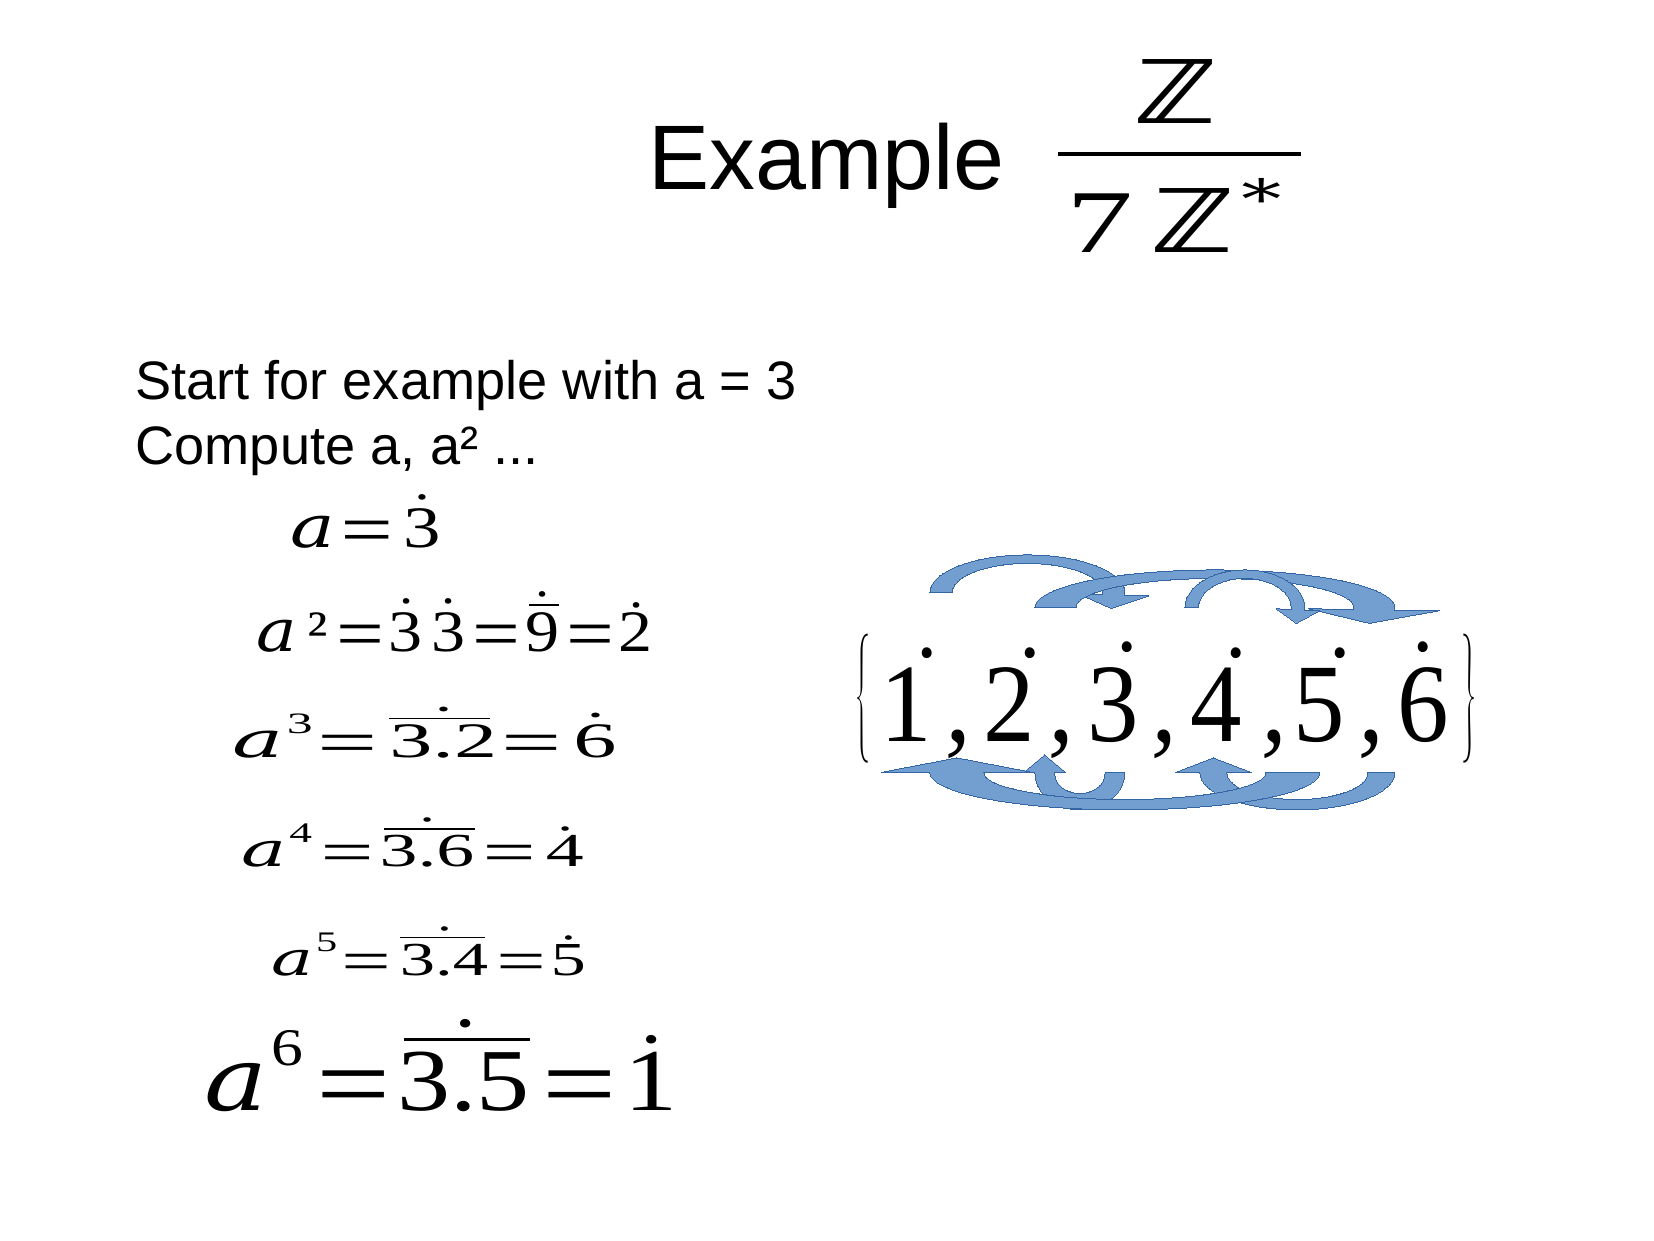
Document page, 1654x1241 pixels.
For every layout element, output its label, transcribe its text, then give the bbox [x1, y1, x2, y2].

text_box [1026, 754, 1125, 799]
text_box [1175, 757, 1252, 793]
text_box [929, 554, 1116, 593]
title Example [82, 49, 1571, 257]
text_box [1034, 569, 1230, 608]
text_box [1265, 571, 1440, 624]
text_box Start for example with a = 3 Compute a, a² ... [120, 337, 813, 483]
text_box [1241, 772, 1395, 810]
text_box [1086, 586, 1149, 609]
text_box [881, 757, 1320, 810]
text_box [1184, 569, 1320, 624]
